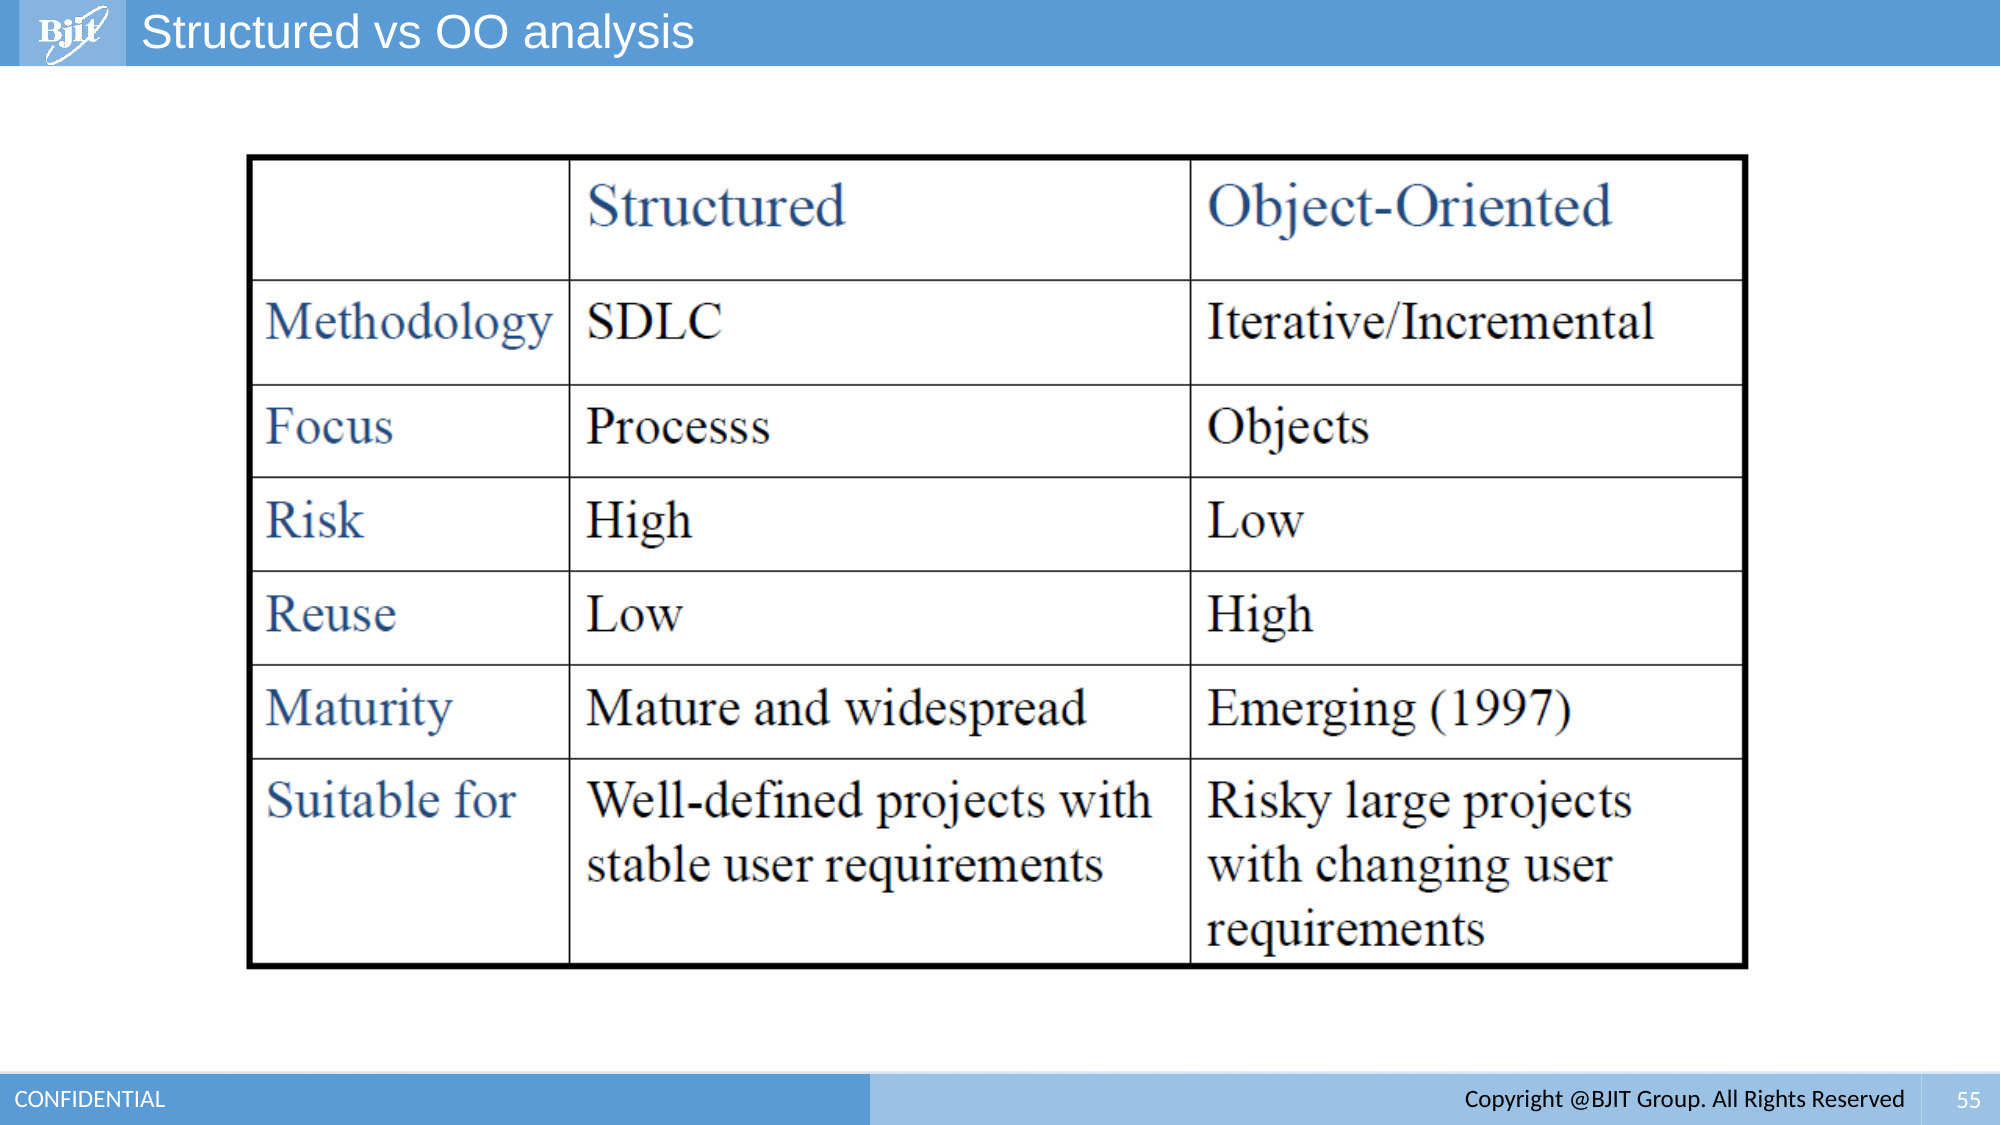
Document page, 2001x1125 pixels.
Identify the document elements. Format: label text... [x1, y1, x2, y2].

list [228, 142, 1772, 983]
text_box [0, 65, 2000, 1072]
title Structured vs OO analysis [125, 0, 1923, 67]
picture [37, 0, 110, 65]
